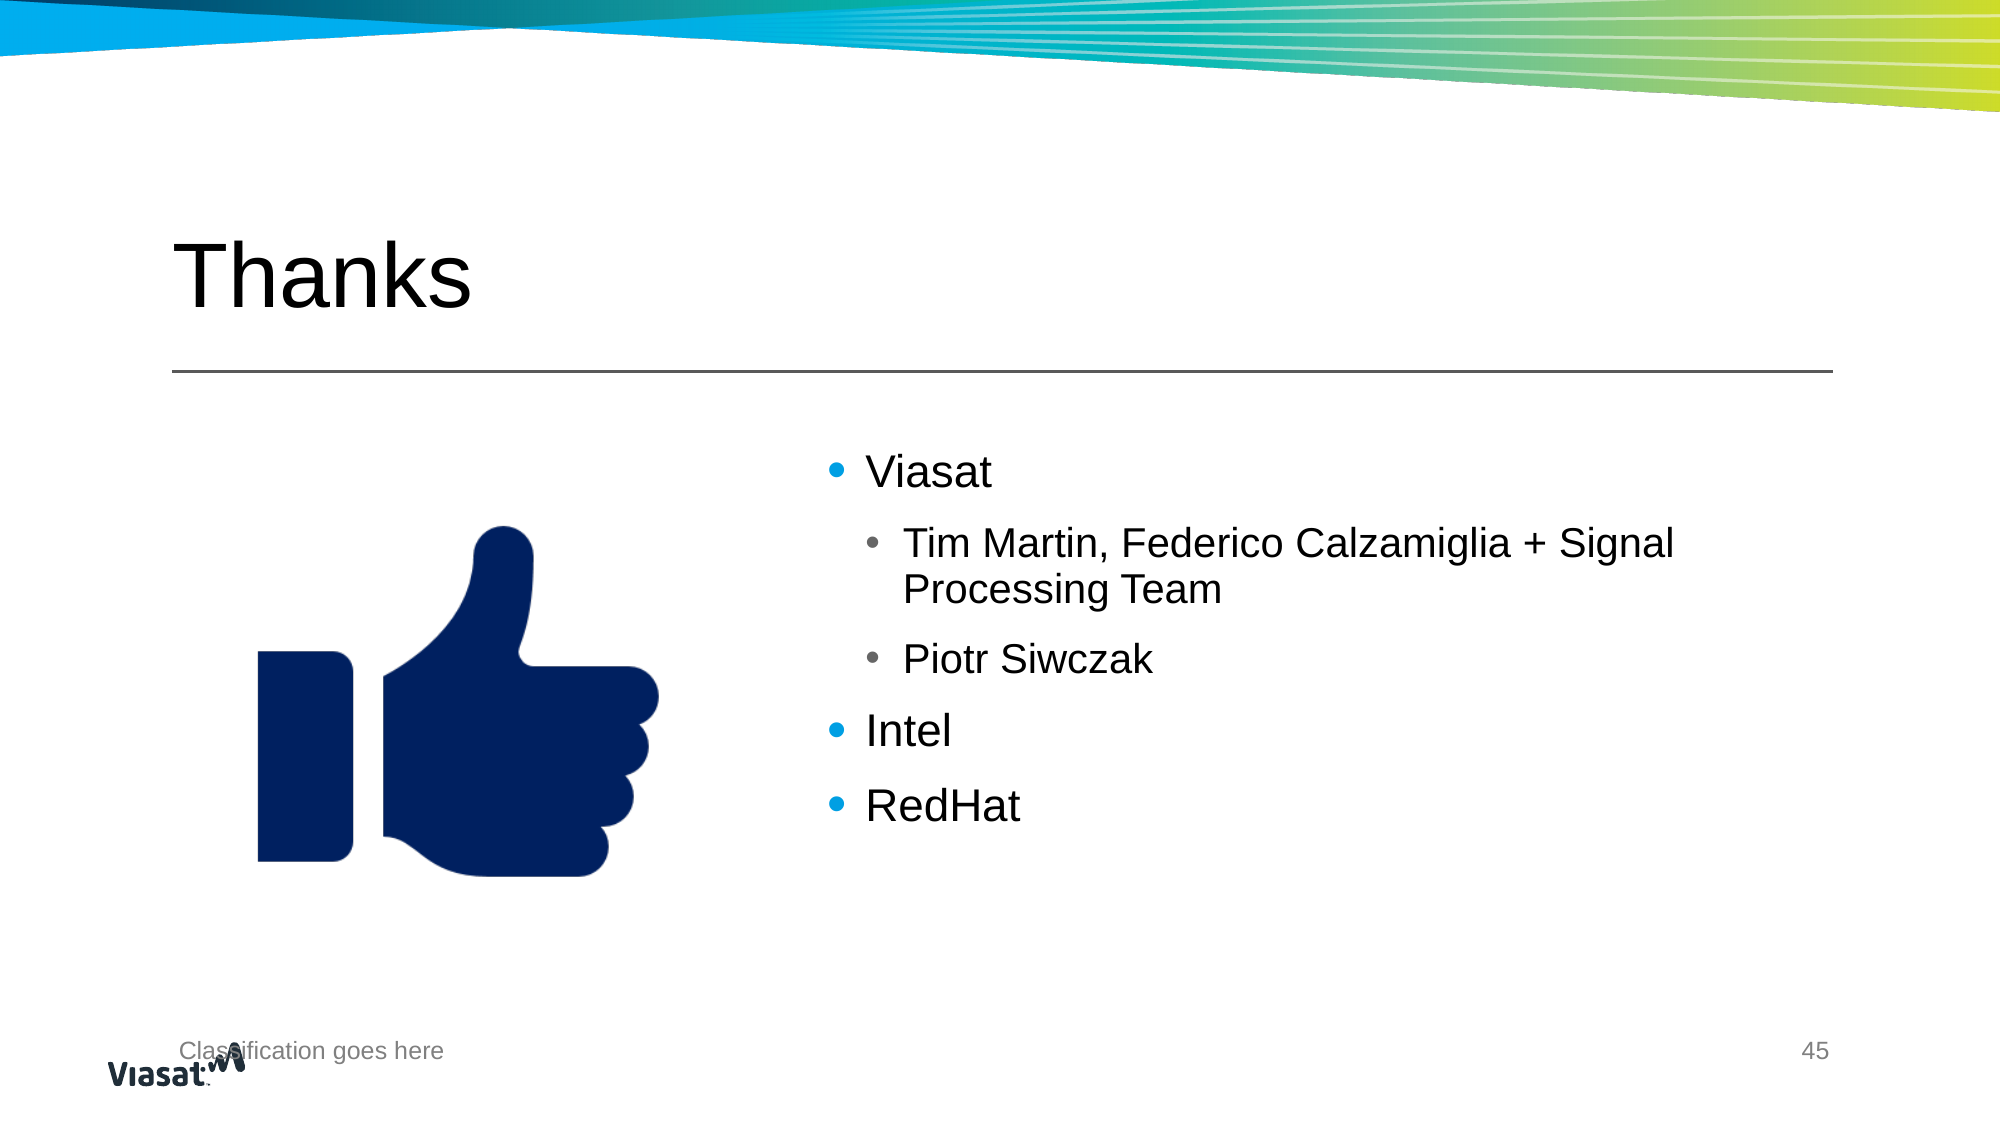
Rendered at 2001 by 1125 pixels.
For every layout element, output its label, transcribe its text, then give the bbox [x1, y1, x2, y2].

title Thanks [157, 160, 1895, 335]
list Viasat Tim Martin, Federico Calzamiglia + Signal Processing Team Piotr Siwczak Intel RedHat [812, 440, 1844, 968]
picture [218, 461, 699, 942]
slide_number 45 [1694, 1020, 1845, 1080]
picture [30, 0, 103, 4]
footer Classification goes here [163, 1020, 839, 1080]
picture [0, 0, 2000, 112]
